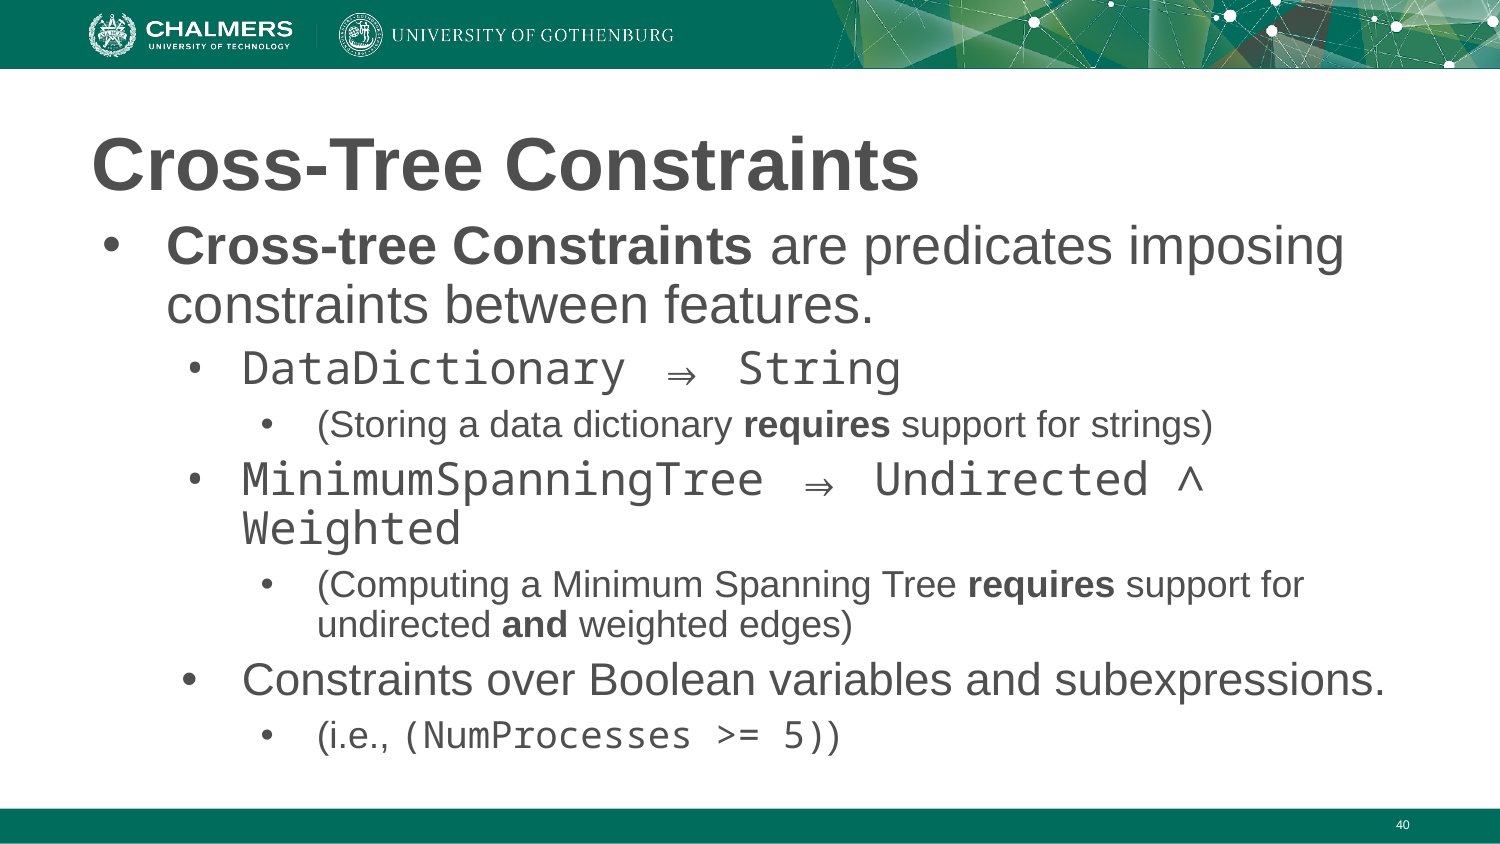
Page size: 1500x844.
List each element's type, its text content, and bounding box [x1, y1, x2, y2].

slide_number ‹#› [1074, 809, 1425, 844]
list Cross-tree Constraints are predicates imposing constraints between features. DataDictionary ⇒ String (Storing a data dictionary requires support for strings) MinimumSpanningTree ⇒ Undirected ∧ Weighted (Computing a Minimum Spanning Tree requires support for undirected and weighted edges) Constraints over Boolean variables and subexpressions. (i.e., (NumProcesses >= 5)) [76, 210, 1425, 782]
title Cross-Tree Constraints [76, 100, 1425, 210]
picture [64, 0, 696, 85]
picture [759, 0, 1500, 68]
